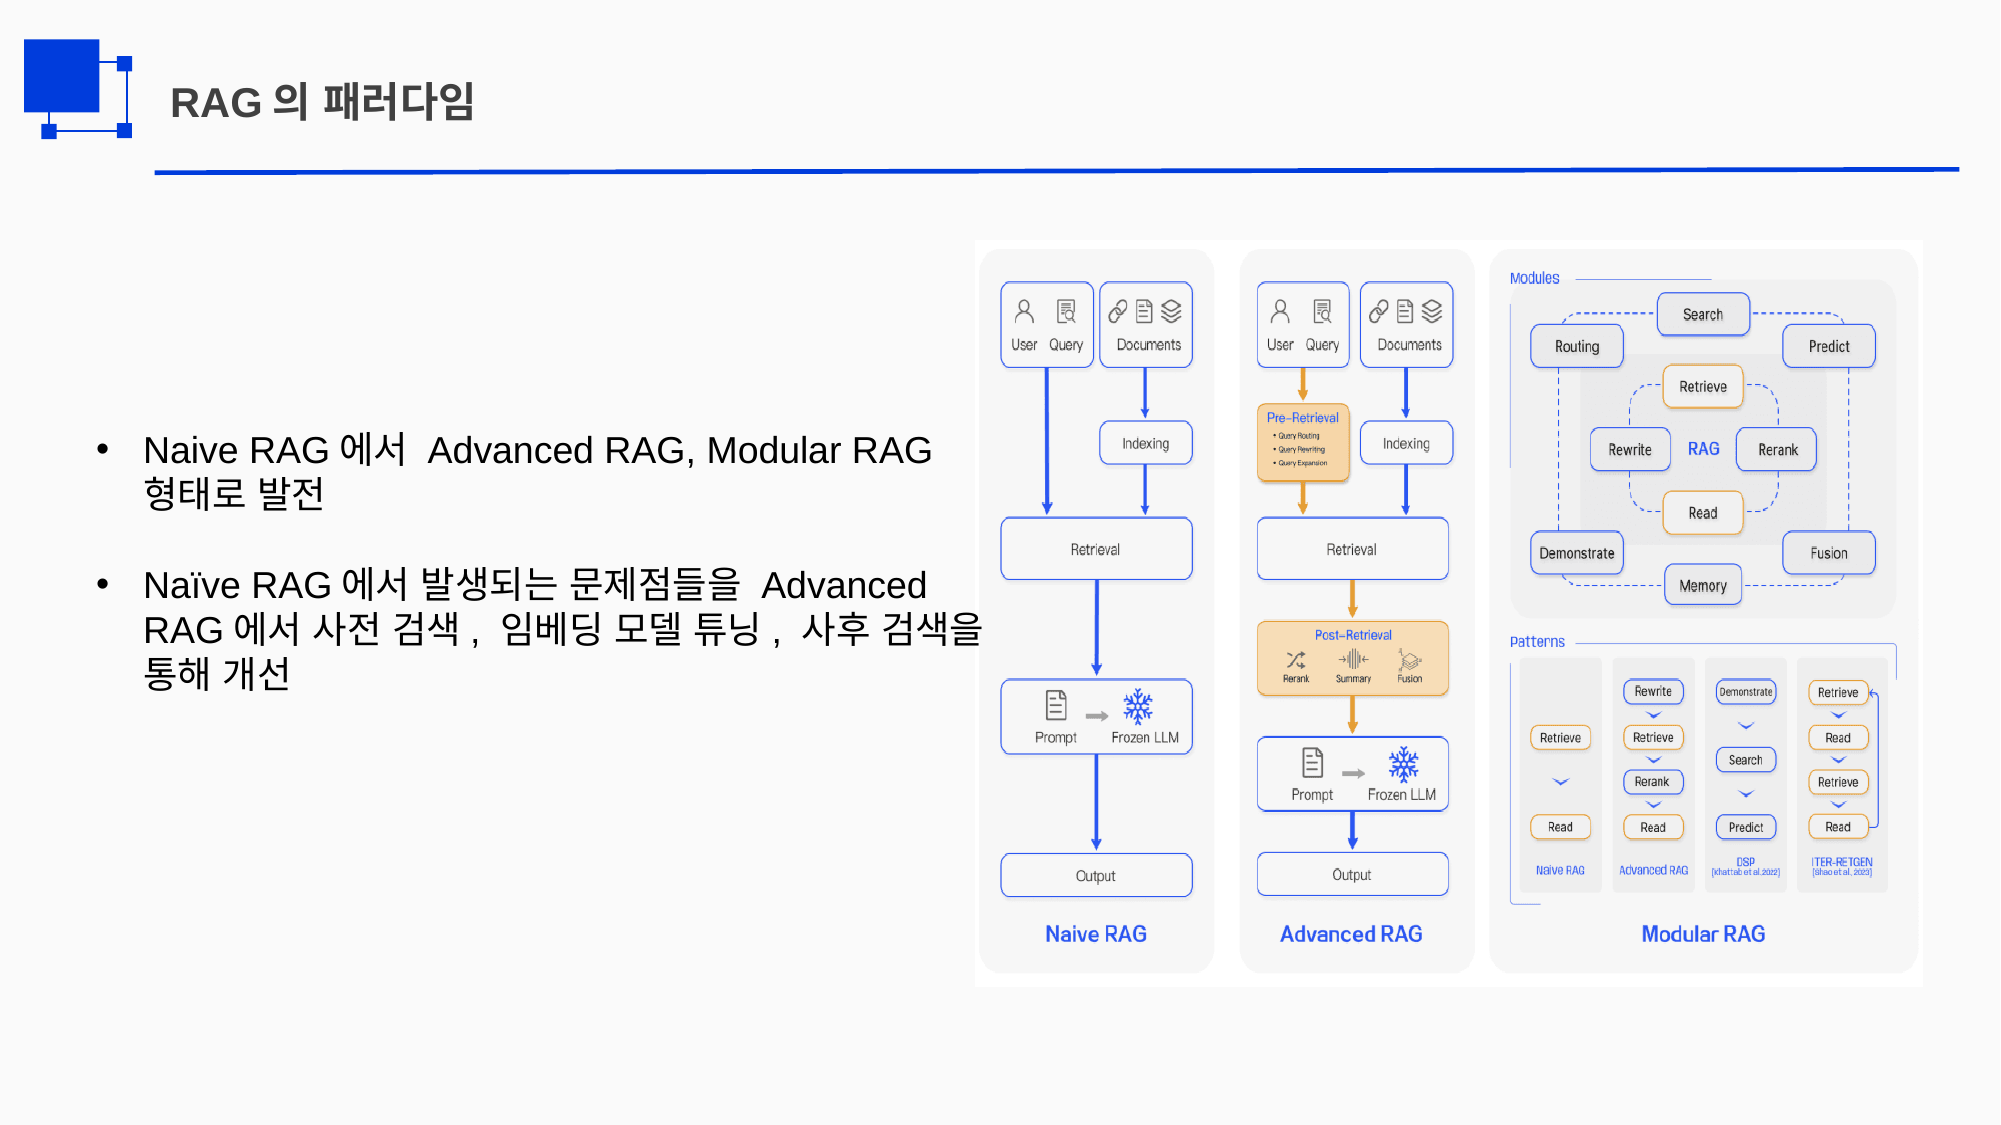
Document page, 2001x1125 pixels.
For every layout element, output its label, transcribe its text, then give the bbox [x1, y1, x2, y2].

text_box Naive RAG에서 Advanced RAG, Modular RAG 형태로 발전 Naïve RAG에서 발생되는 문제점들을 Advanced RAG에서 사전 검색, 임베딩 모델 튜닝, 사후 검색을 통해 개선 [81, 418, 975, 703]
text_box RAG의 패러다임 [155, 68, 595, 134]
picture [975, 240, 1923, 987]
